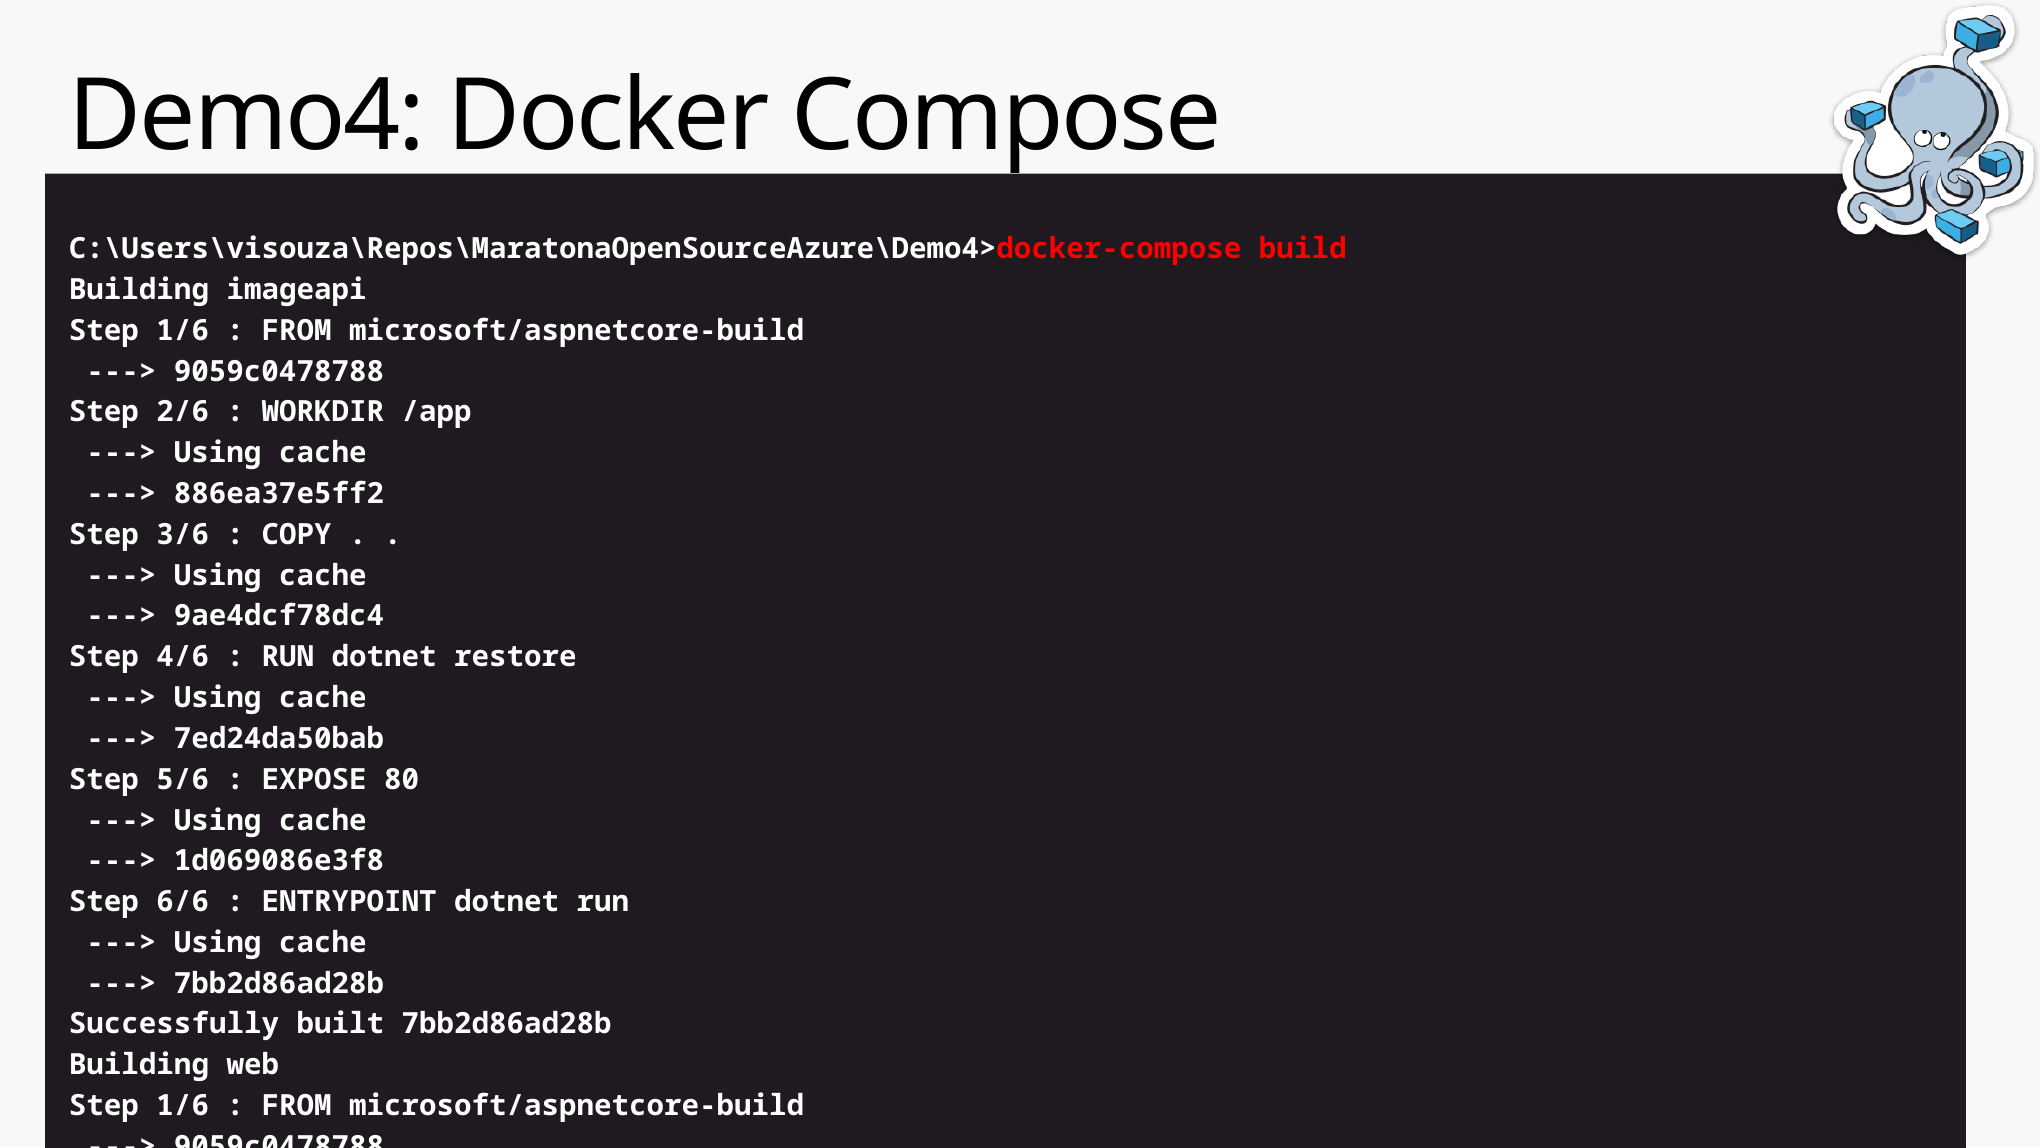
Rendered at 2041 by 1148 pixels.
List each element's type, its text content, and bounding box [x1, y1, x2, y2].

picture [1826, 0, 2041, 262]
title Demo4: Docker Compose [45, 48, 1826, 199]
text_box C:\Users\visouza\Repos\MaratonaOpenSourceAzure\Demo4>docker-compose build Building imageapi Step 1/6 : FROM microsoft/aspnetcore-build ---> 9059c0478788 Step 2/6 : WORKDIR /app ---> Using cache ---> 886ea37e5ff2 Step 3/6 : COPY . . ---> Using cache ---> 9ae4dcf78dc4 Step 4/6 : RUN dotnet restore ---> Using cache ---> 7ed24da50bab Step 5/6 : EXPOSE 80 ---> Using cache ---> 1d069086e3f8 Step 6/6 : ENTRYPOINT dotnet run ---> Using cache ---> 7bb2d86ad28b Successfully built 7bb2d86ad28b Building web Step 1/6 : FROM microsoft/aspnetcore-build ---> 9059c0478788 Step 2/6 : WORKDIR /app ---> Using cache ---> 886ea37e5ff2 Step 3/6 : COPY . . ---> 30316baf46d4 Removing intermediate container 01556fdd34aa Step 4/6 : RUN dotnet restore C:\Users\visouza> [45, 199, 1966, 1148]
